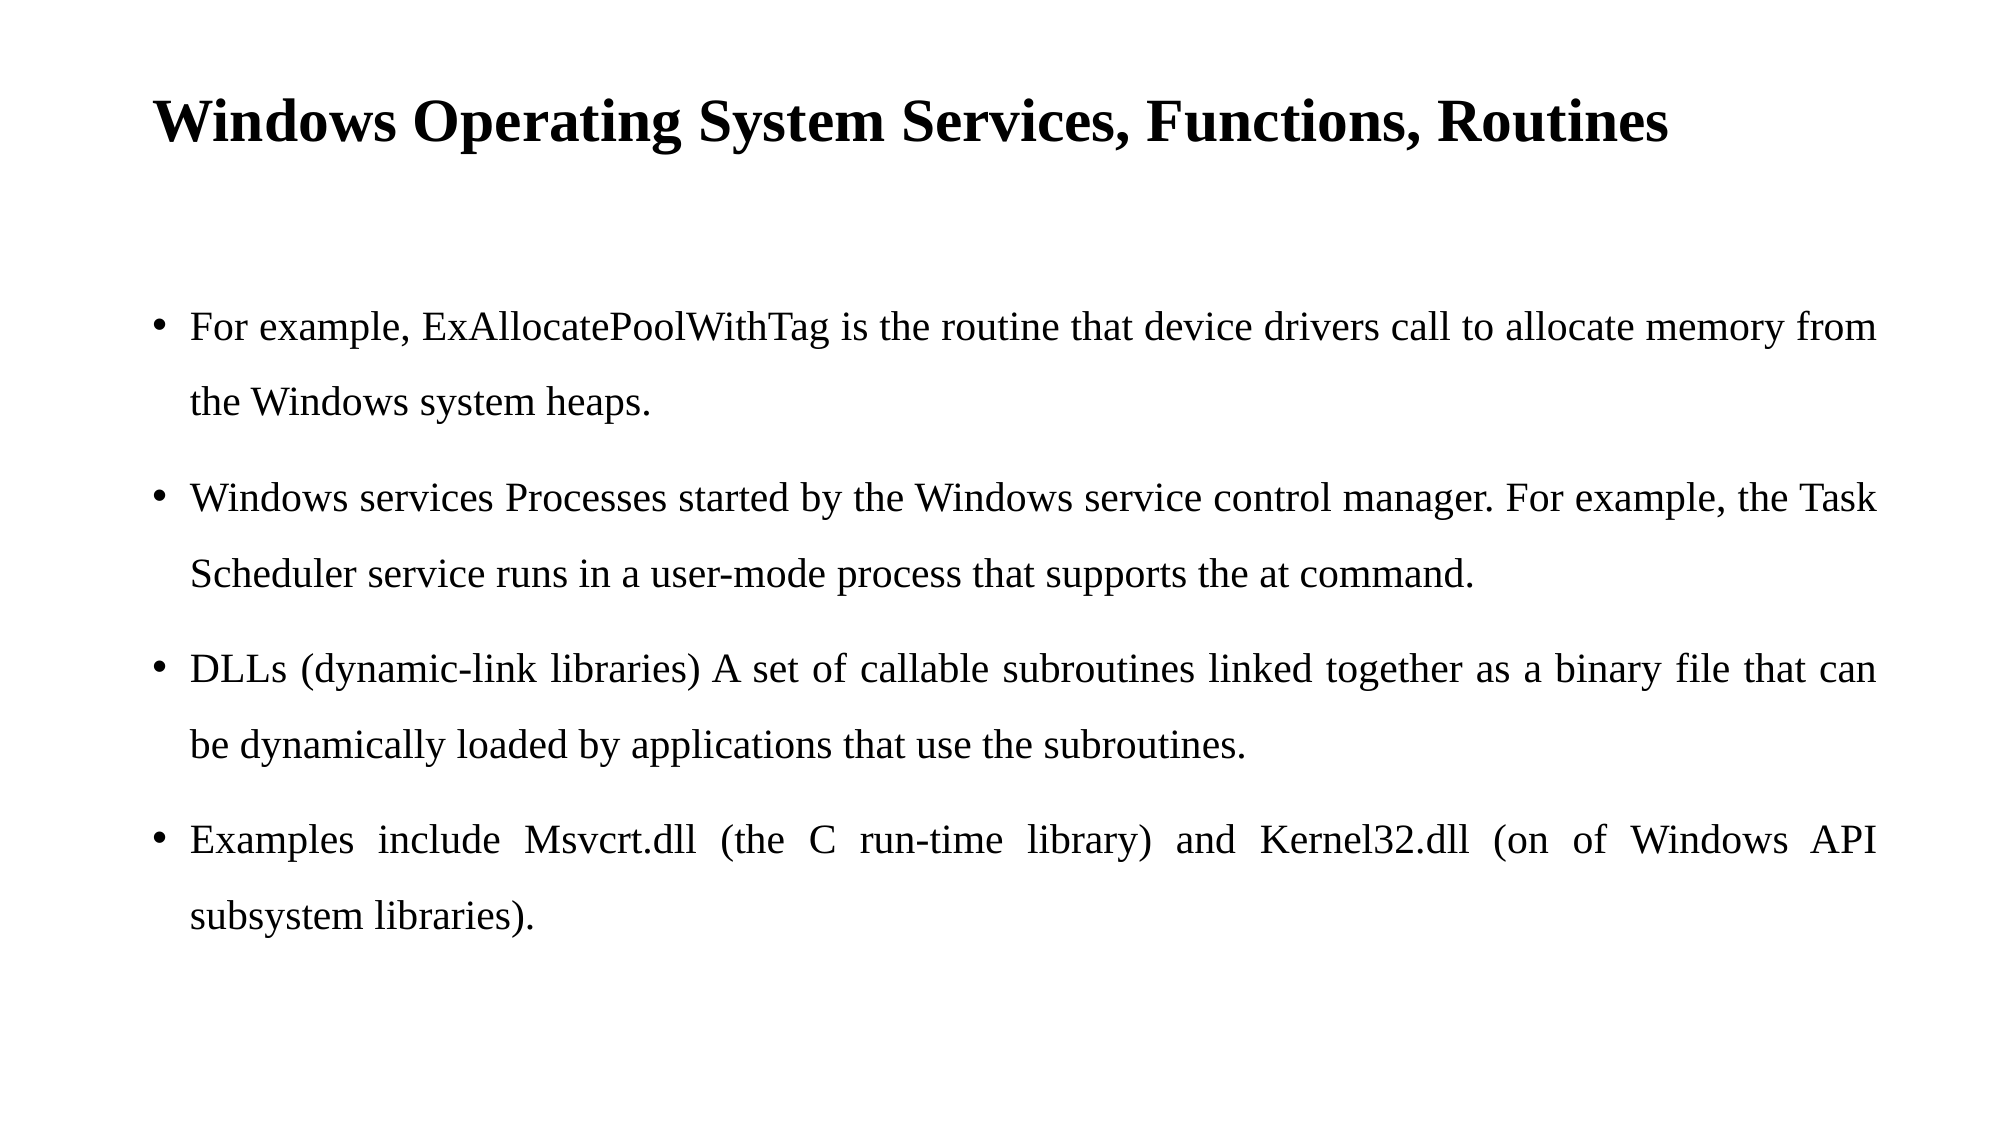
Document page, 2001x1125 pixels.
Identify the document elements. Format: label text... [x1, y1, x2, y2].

title Windows Operating System Services, Functions, Routines [137, 59, 1863, 184]
list For example, ExAllocatePoolWithTag is the routine that device drivers call to allocate memory from the Windows system heaps. Windows services Processes started by the Windows service control manager. For example, the Task Scheduler service runs in a user-mode process that supports the at command. DLLs (dynamic-link libraries) A set of callable subroutines linked together as a binary file that can be dynamically loaded by applications that use the subroutines. Examples include Msvcrt.dll (the C run-time library) and Kernel32.dll (on of Windows API subsystem libraries). [137, 266, 1895, 974]
